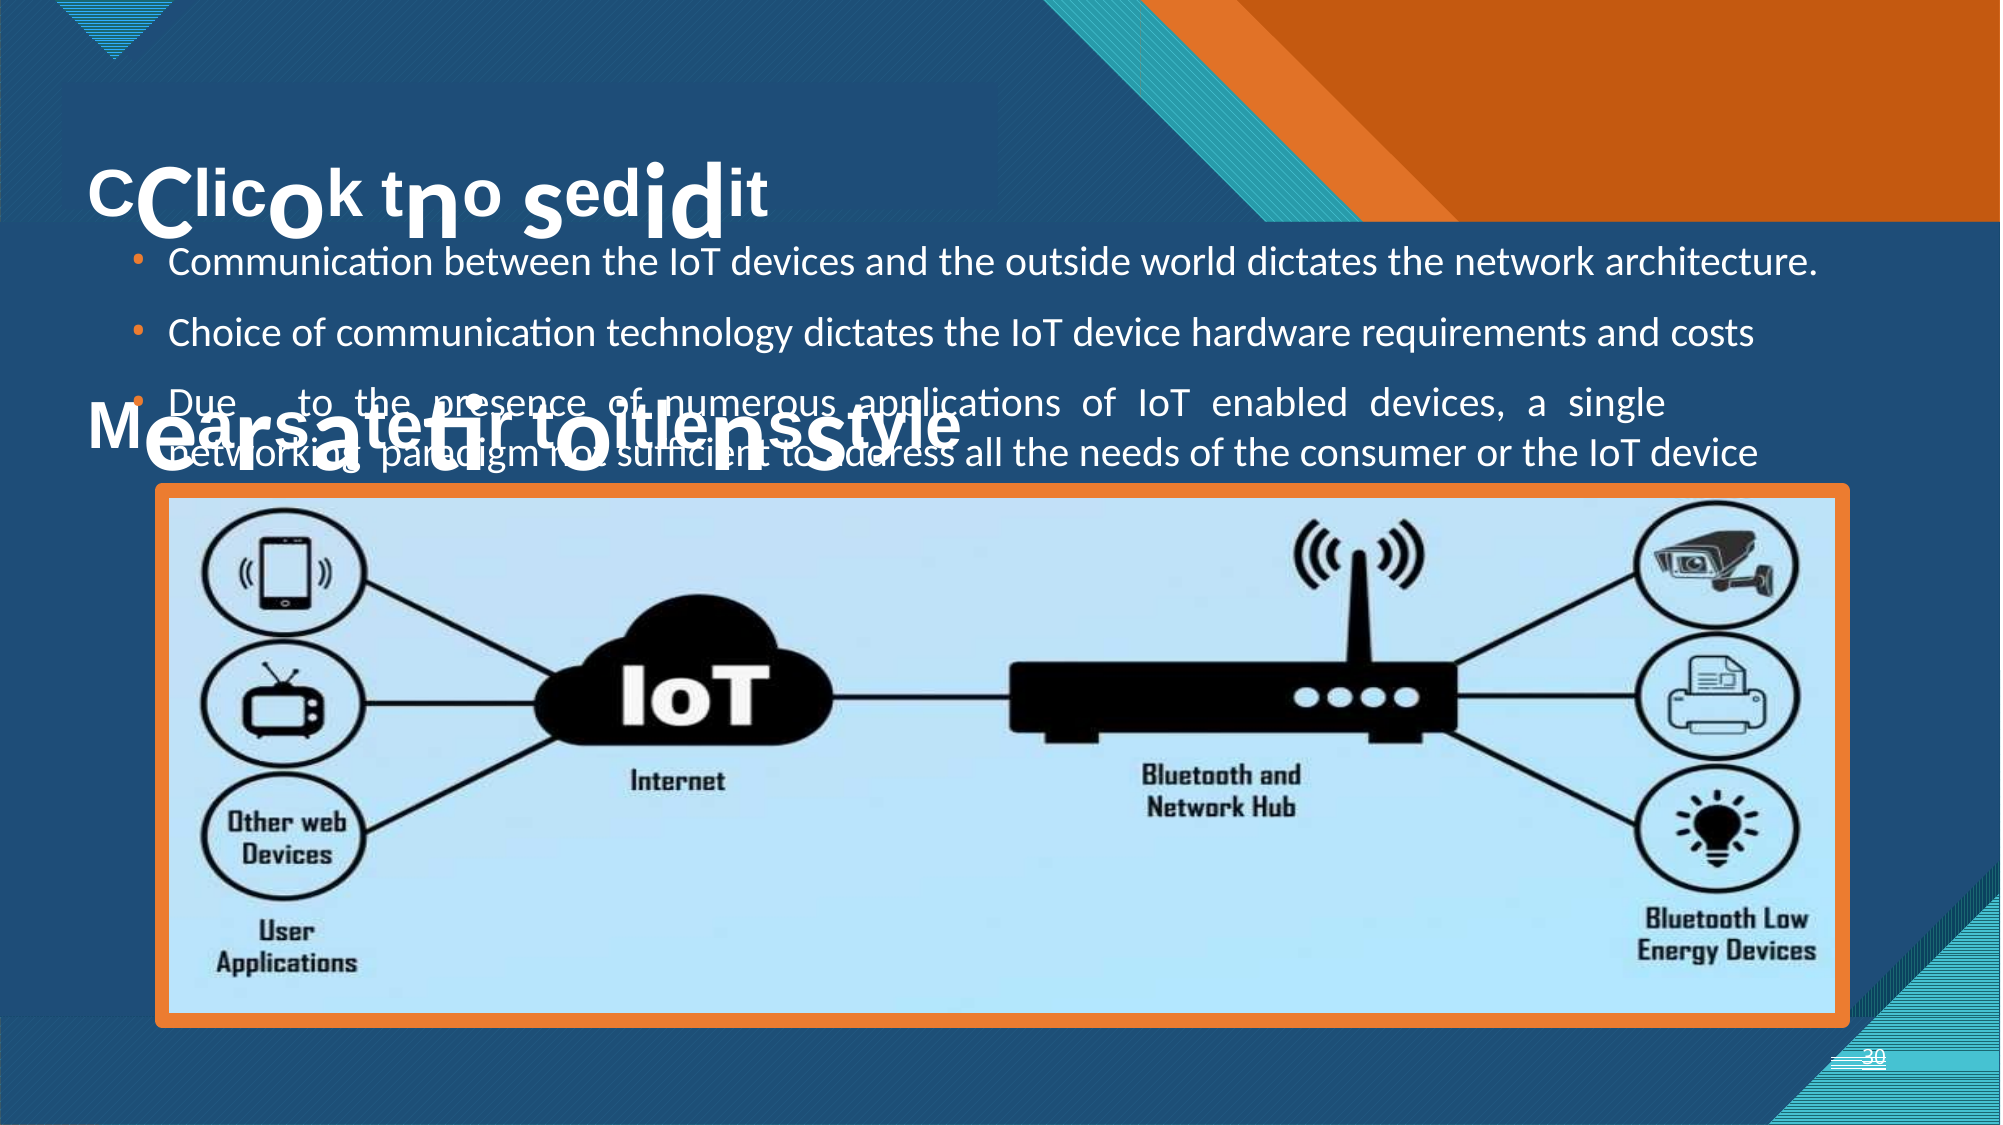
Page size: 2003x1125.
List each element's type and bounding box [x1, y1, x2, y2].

text_box [0, 0, 2001, 1125]
text_box [154, 483, 1851, 1028]
